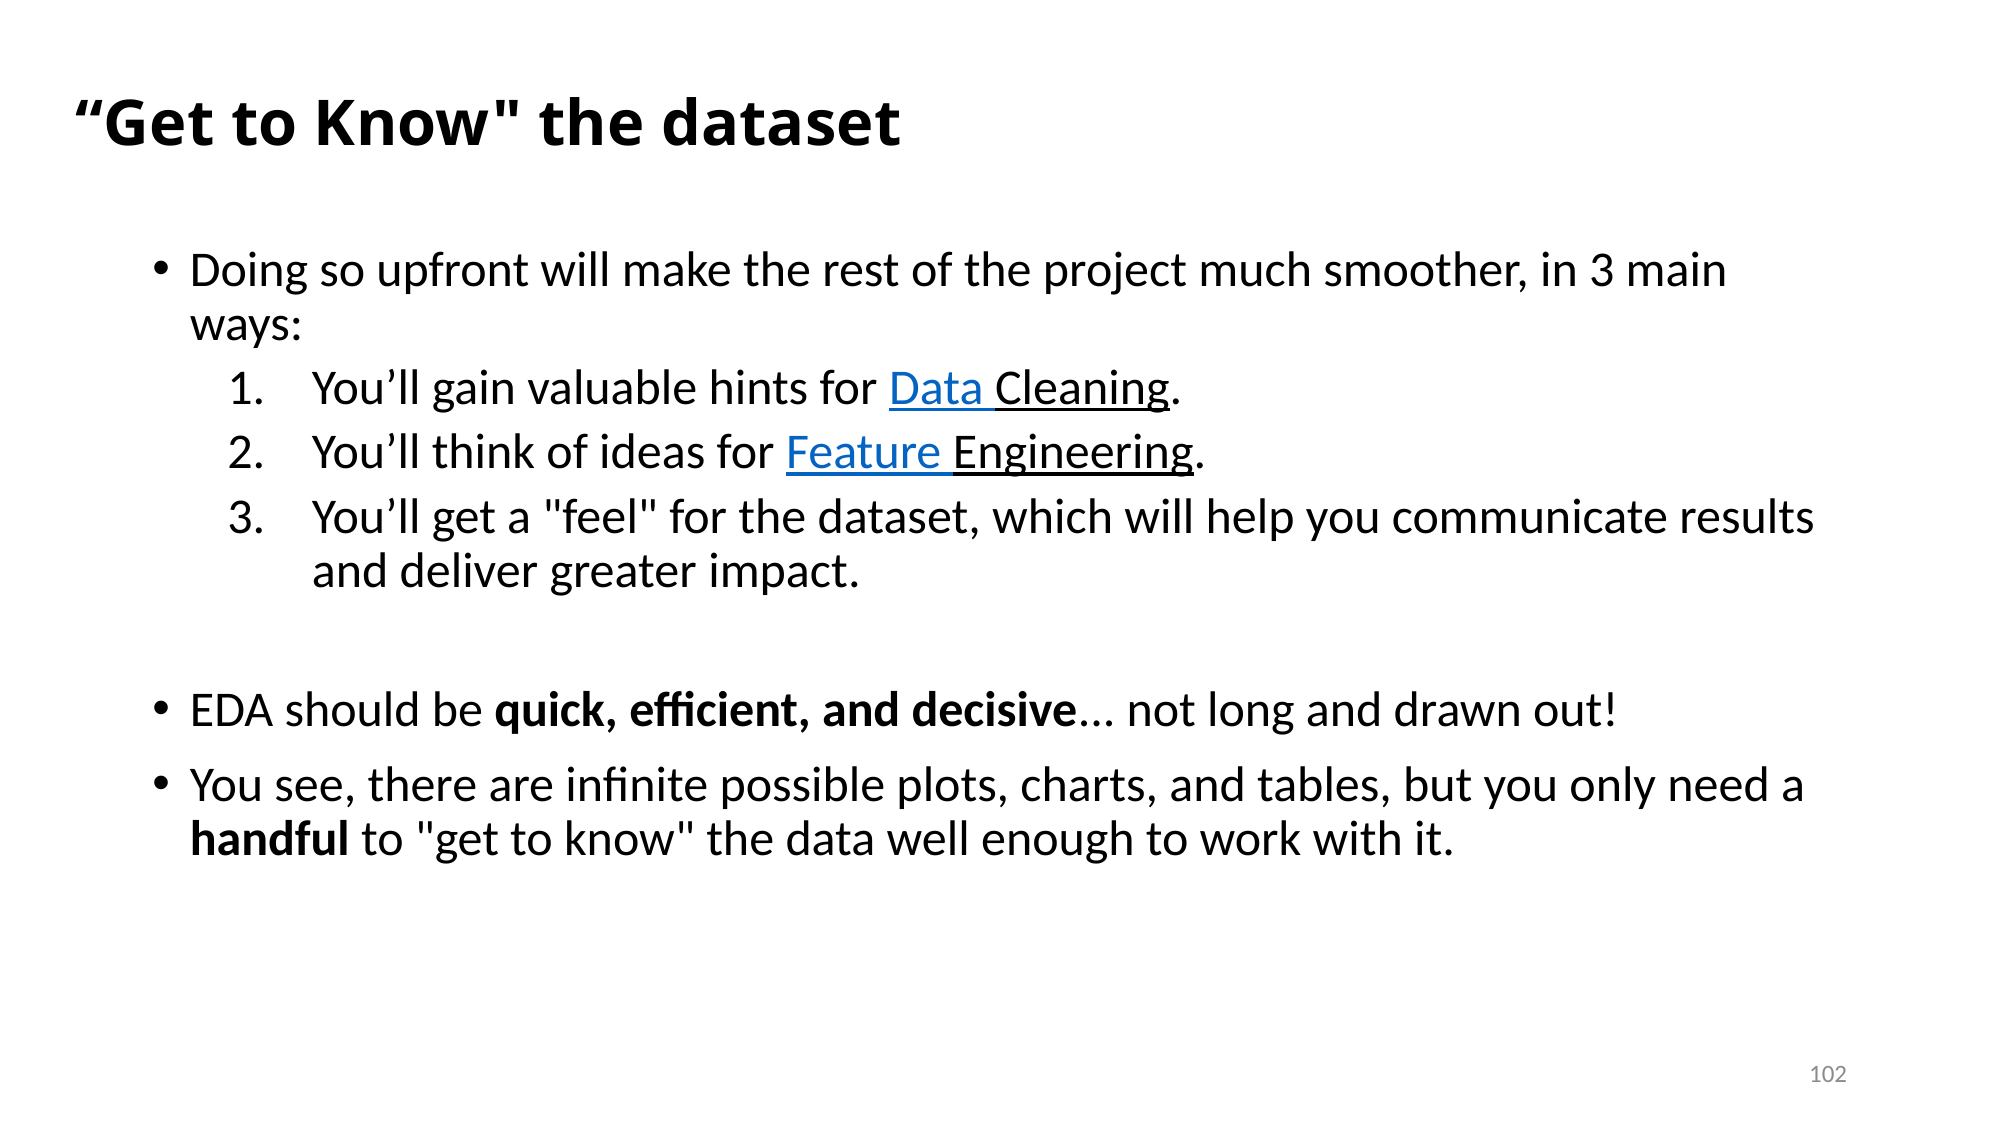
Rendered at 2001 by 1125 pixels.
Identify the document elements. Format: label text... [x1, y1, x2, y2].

slide_number 102 [1412, 1042, 1863, 1103]
title “Get to Know" the dataset [44, 83, 1770, 243]
list Doing so upfront will make the rest of the project much smoother, in 3 main ways: You’ll gain valuable hints for Data Cleaning. You’ll think of ideas for Feature Engineering. You’ll get a "feel" for the dataset, which will help you communicate results and deliver greater impact. EDA should be quick, efficient, and decisive... not long and drawn out! You see, there are infinite possible plots, charts, and tables, but you only need a handful to "get to know" the data well enough to work with it. [137, 235, 1863, 1015]
